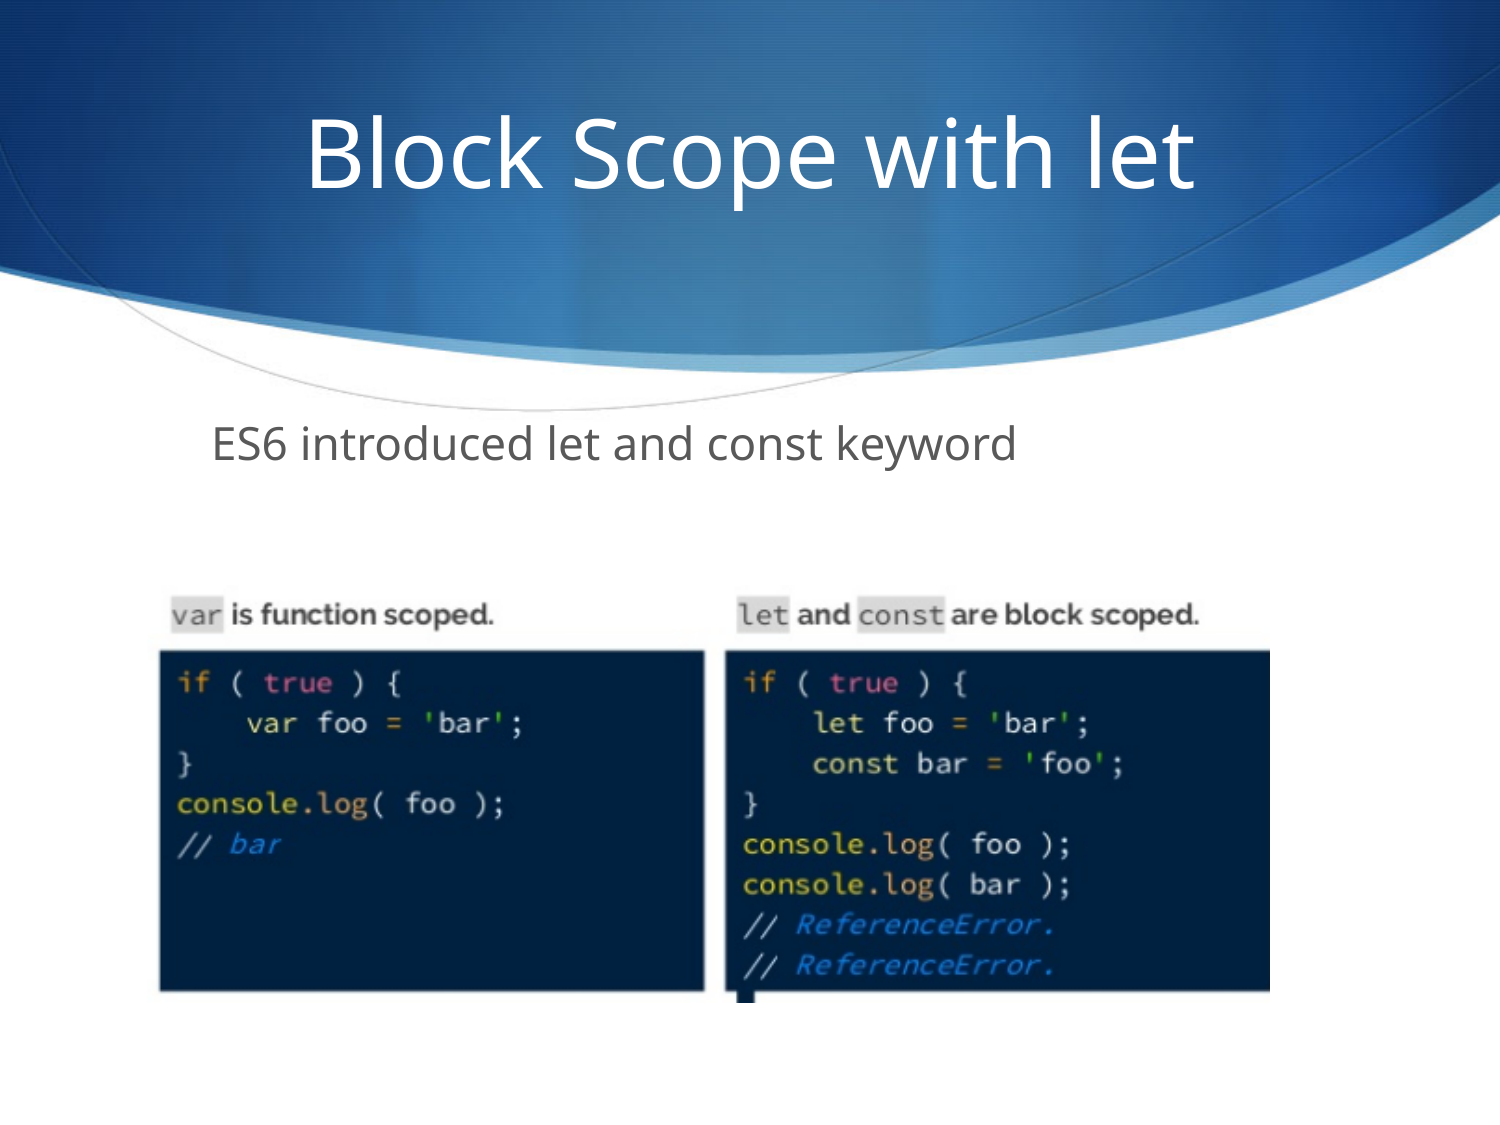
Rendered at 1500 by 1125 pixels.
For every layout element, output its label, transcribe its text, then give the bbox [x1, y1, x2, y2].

text_box Block Scope with let [75, 56, 1425, 244]
picture [0, 0, 1500, 1125]
text_box ES6 introduced let and const keyword [121, 406, 1379, 540]
